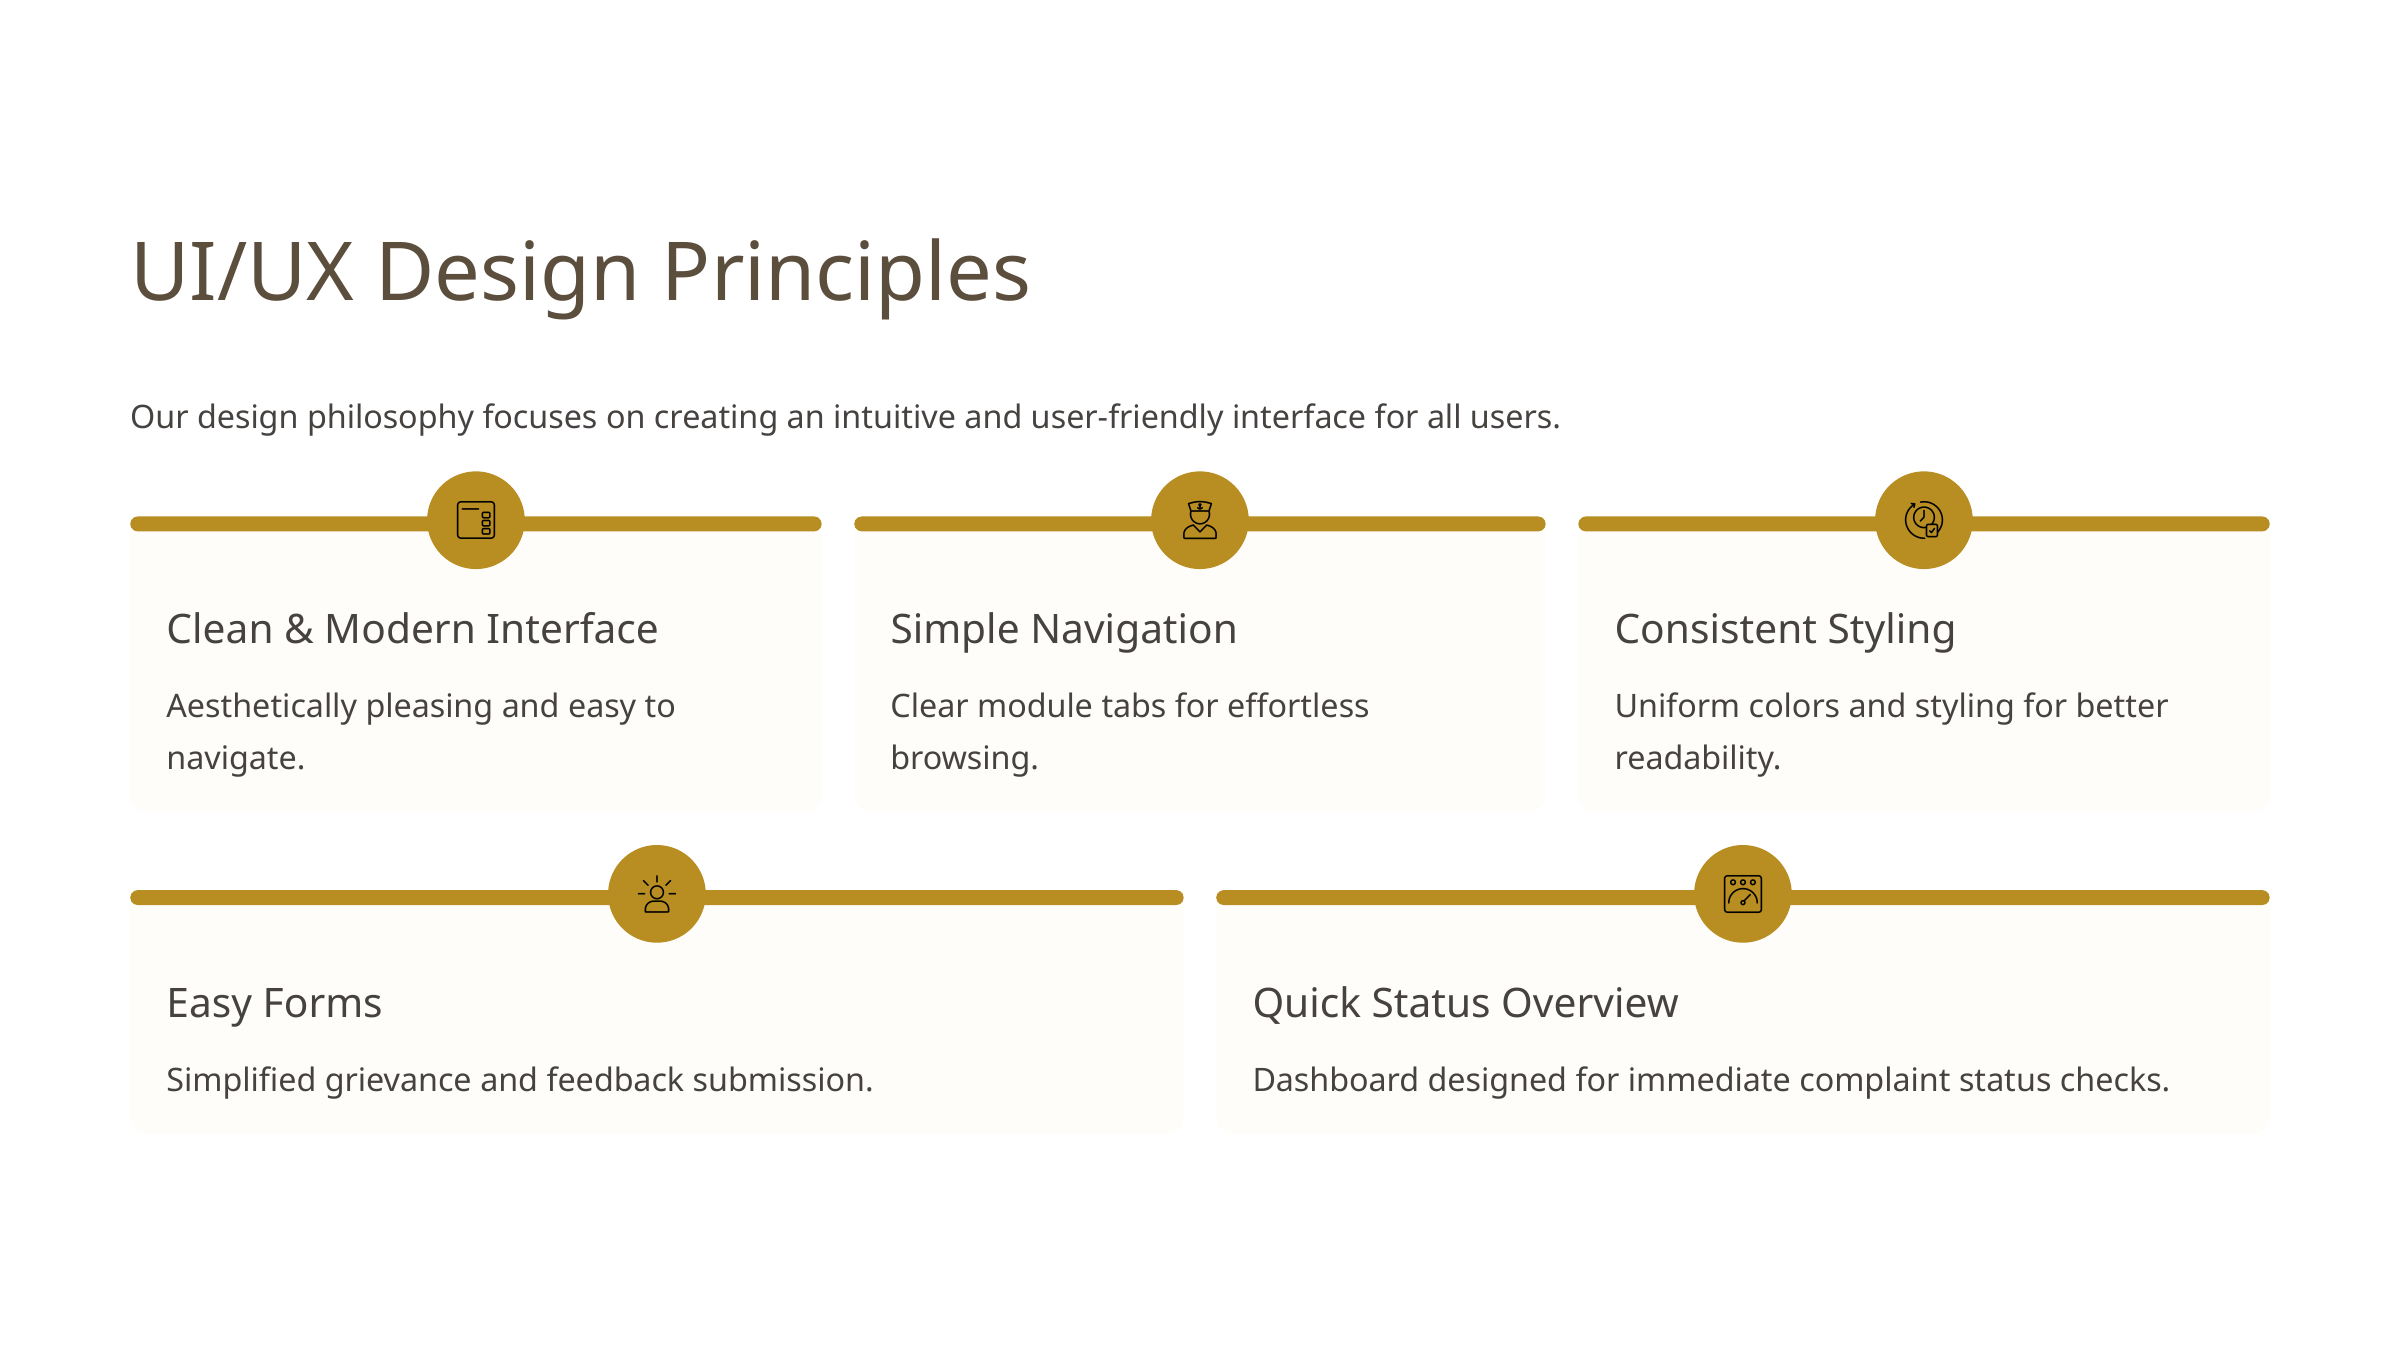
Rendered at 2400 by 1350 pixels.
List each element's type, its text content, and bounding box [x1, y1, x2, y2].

text_box Simple Navigation [890, 601, 1298, 653]
text_box [1151, 471, 1249, 570]
text_box [1972, 516, 2270, 532]
text_box Our design philosophy focuses on creating an intuitive and user-friendly interface for all users. [130, 382, 2270, 435]
text_box [130, 890, 609, 906]
text_box Quick Status Overview [1252, 975, 1729, 1027]
text_box Clear module tabs for effortless browsing. [890, 671, 1510, 777]
text_box Consistent Styling [1614, 601, 2022, 653]
text_box Dashboard designed for immediate complaint status checks. [1252, 1045, 2234, 1098]
text_box [1216, 890, 1695, 906]
text_box Easy Forms [166, 975, 574, 1027]
text_box [1875, 471, 1973, 570]
picture [456, 500, 496, 540]
text_box [1791, 890, 2270, 906]
text_box [130, 516, 428, 532]
text_box [854, 530, 1546, 813]
picture [637, 874, 677, 914]
text_box Uniform colors and styling for better readability. [1614, 671, 2234, 777]
text_box [427, 471, 525, 570]
text_box [130, 530, 822, 813]
text_box [524, 516, 822, 532]
text_box [1578, 516, 1876, 532]
text_box Aesthetically pleasing and easy to navigate. [166, 671, 786, 777]
text_box [1694, 845, 1792, 943]
text_box [608, 845, 706, 943]
text_box Simplified grievance and feedback submission. [166, 1045, 1148, 1098]
text_box [854, 516, 1152, 532]
text_box [130, 904, 1184, 1135]
text_box [1248, 516, 1546, 532]
picture [1180, 500, 1220, 540]
text_box [1578, 530, 2270, 813]
text_box Clean & Modern Interface [166, 601, 713, 653]
text_box [705, 890, 1184, 906]
picture [1723, 874, 1763, 914]
text_box [1216, 904, 2270, 1135]
text_box UI/UX Design Principles [130, 215, 1157, 318]
picture [1904, 500, 1944, 540]
